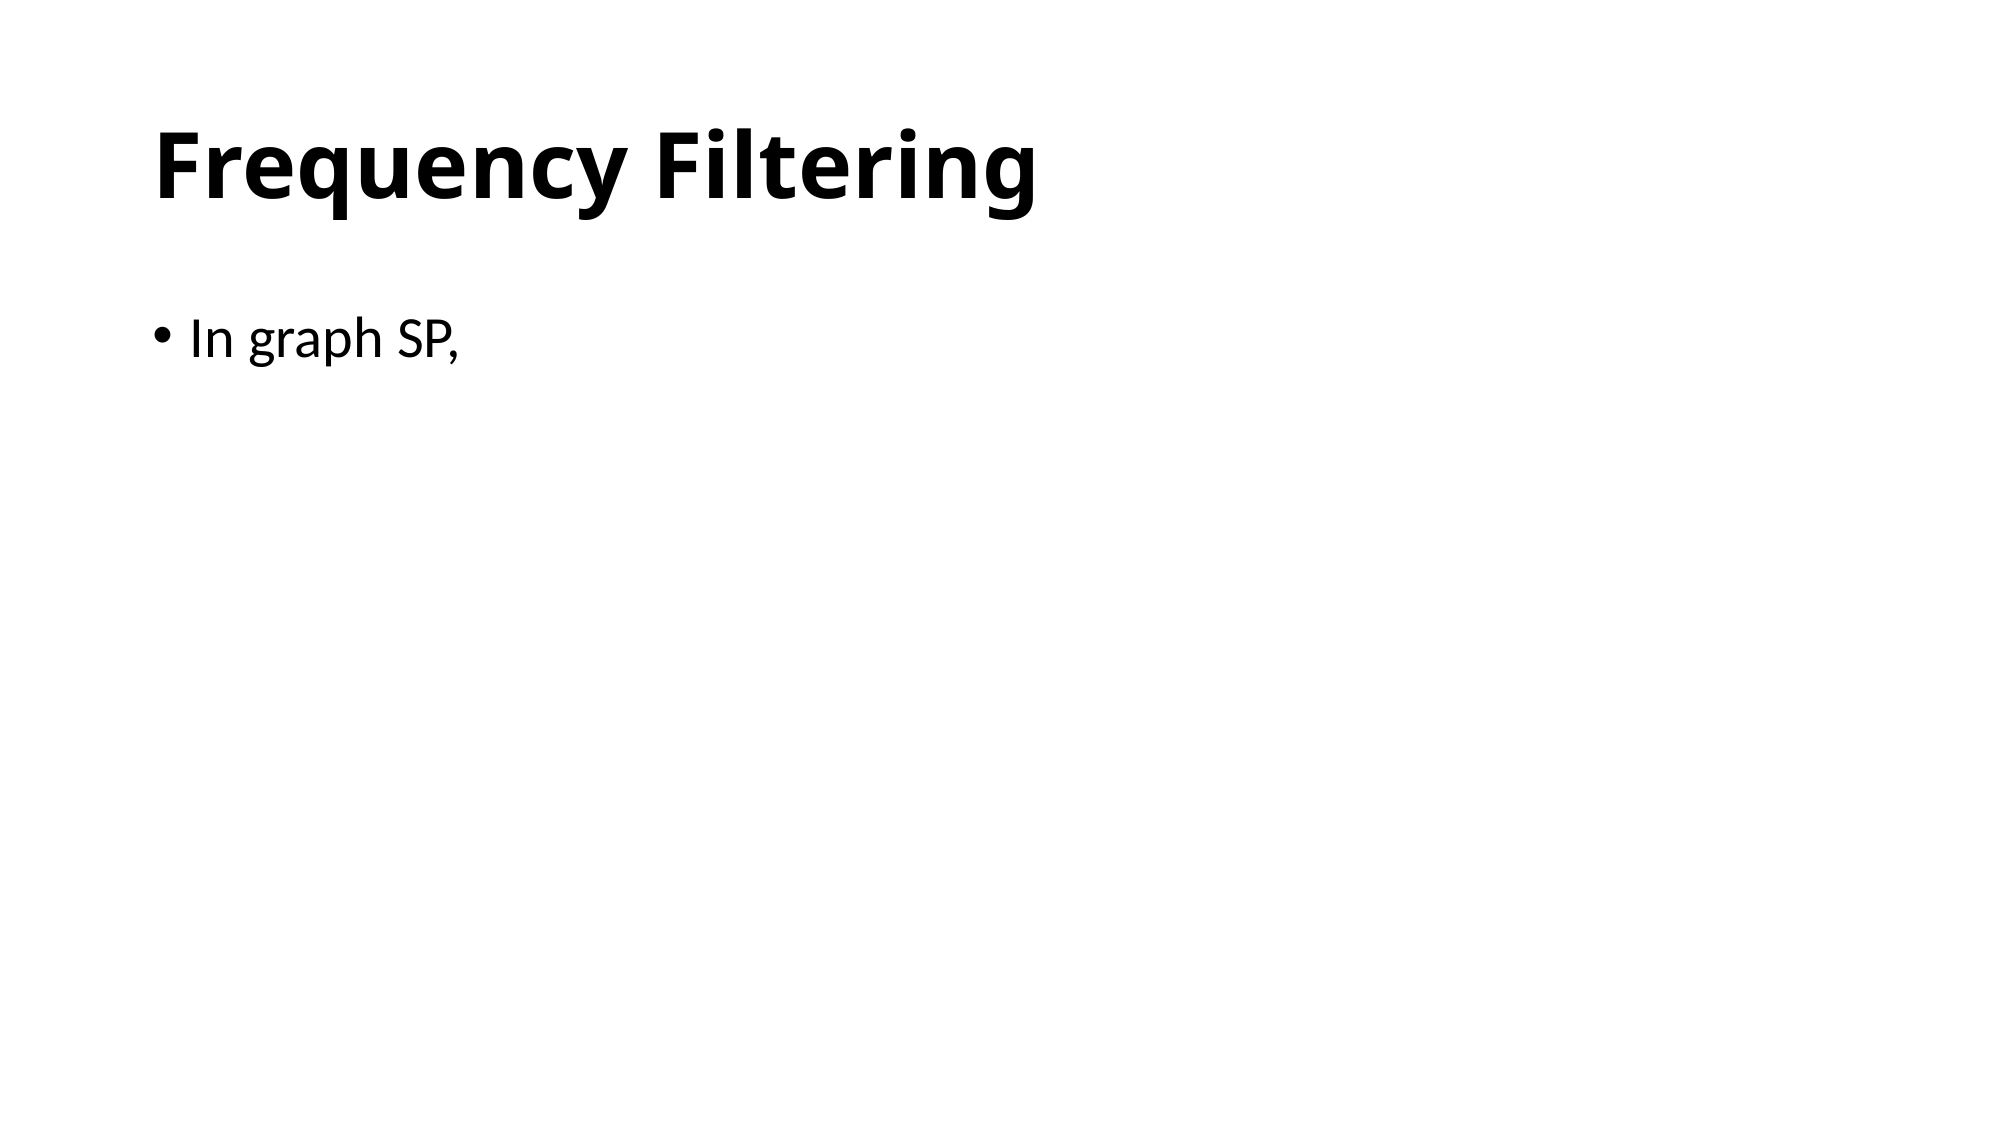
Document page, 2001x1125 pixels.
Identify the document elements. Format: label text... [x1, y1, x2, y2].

title Frequency Filtering [137, 59, 1863, 278]
